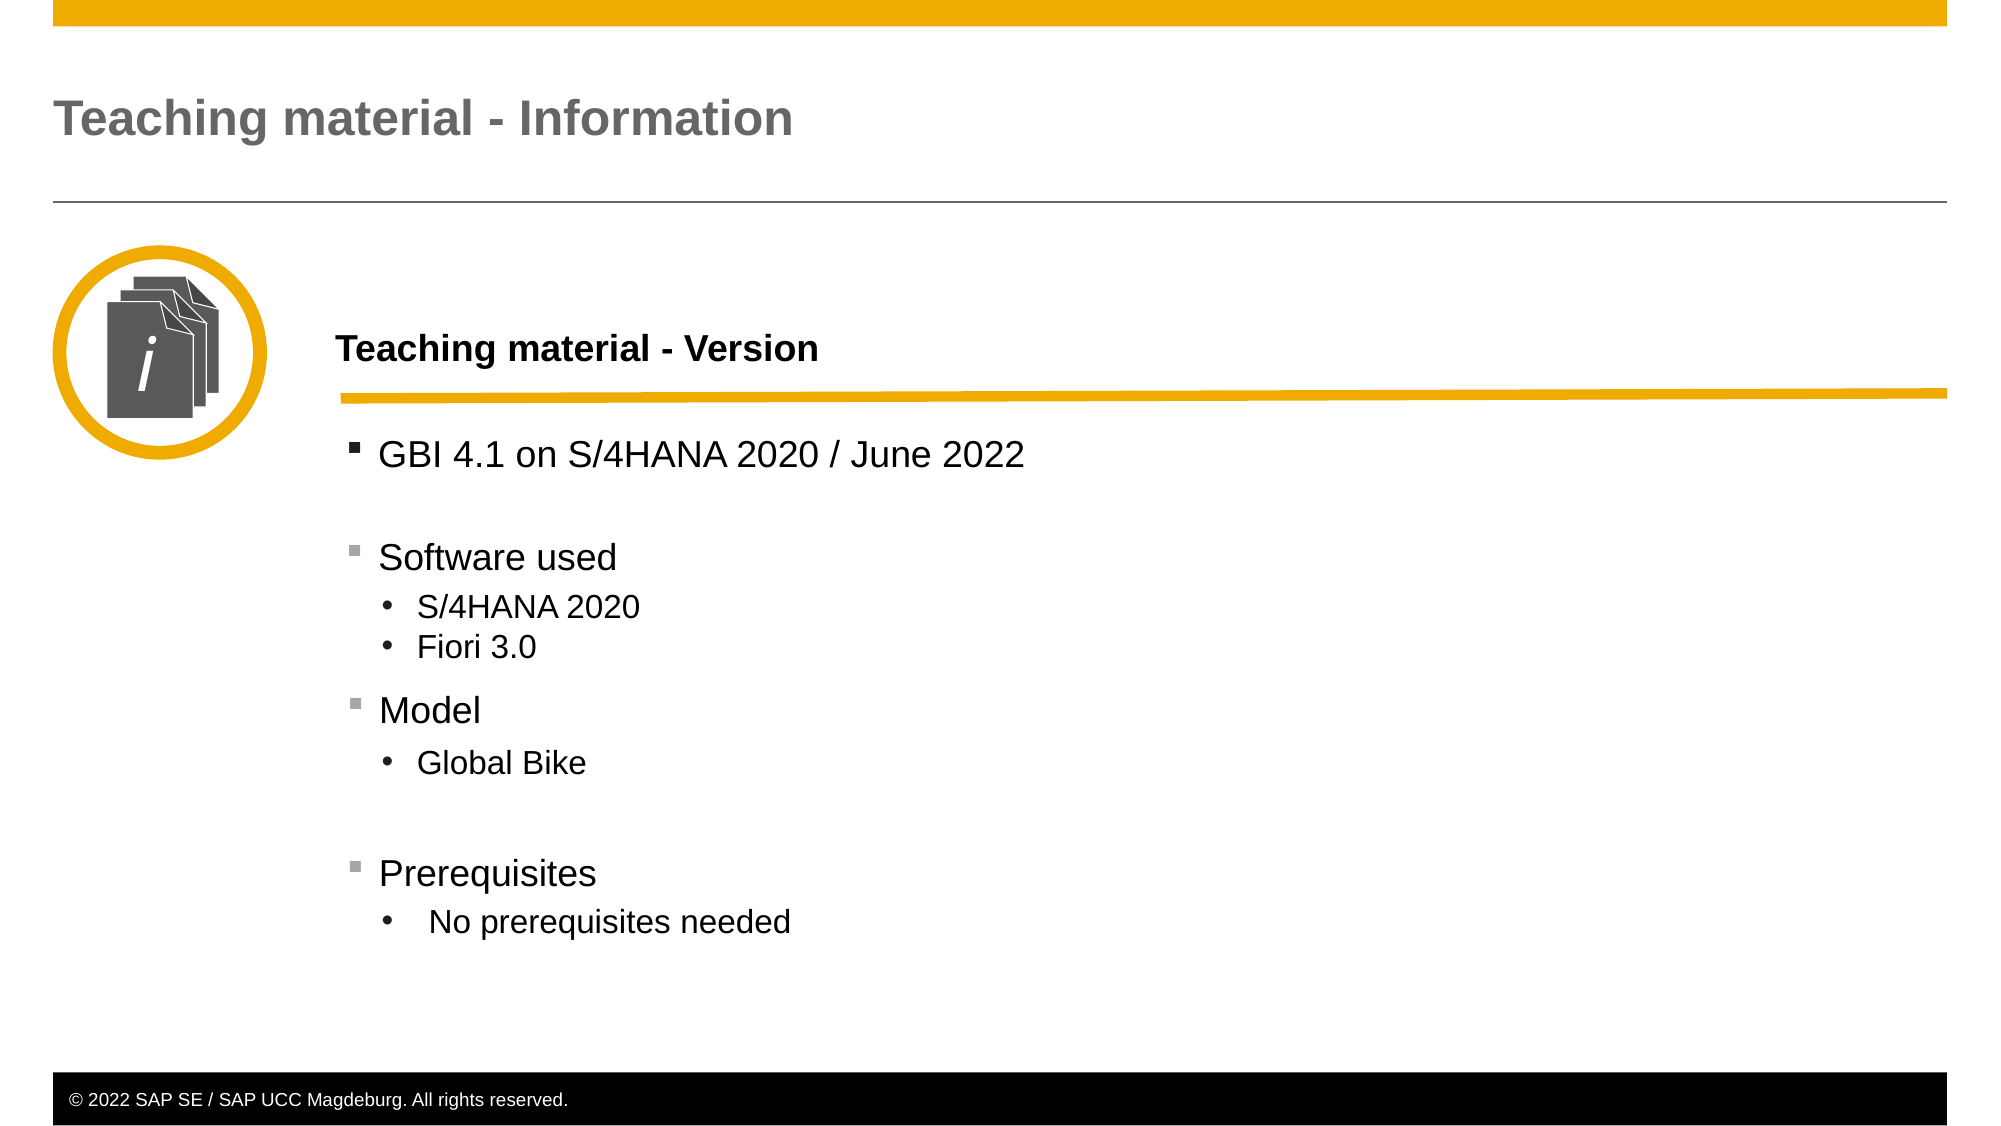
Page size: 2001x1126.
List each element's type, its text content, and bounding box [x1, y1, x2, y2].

list Global Bike [381, 741, 1947, 829]
list S/4HANA 2020 Fiori 3.0 [381, 585, 1947, 673]
list No prerequisites needed [381, 900, 1947, 988]
list GBI 4.1 on S/4HANA 2020 / June 2022 [334, 430, 1947, 490]
